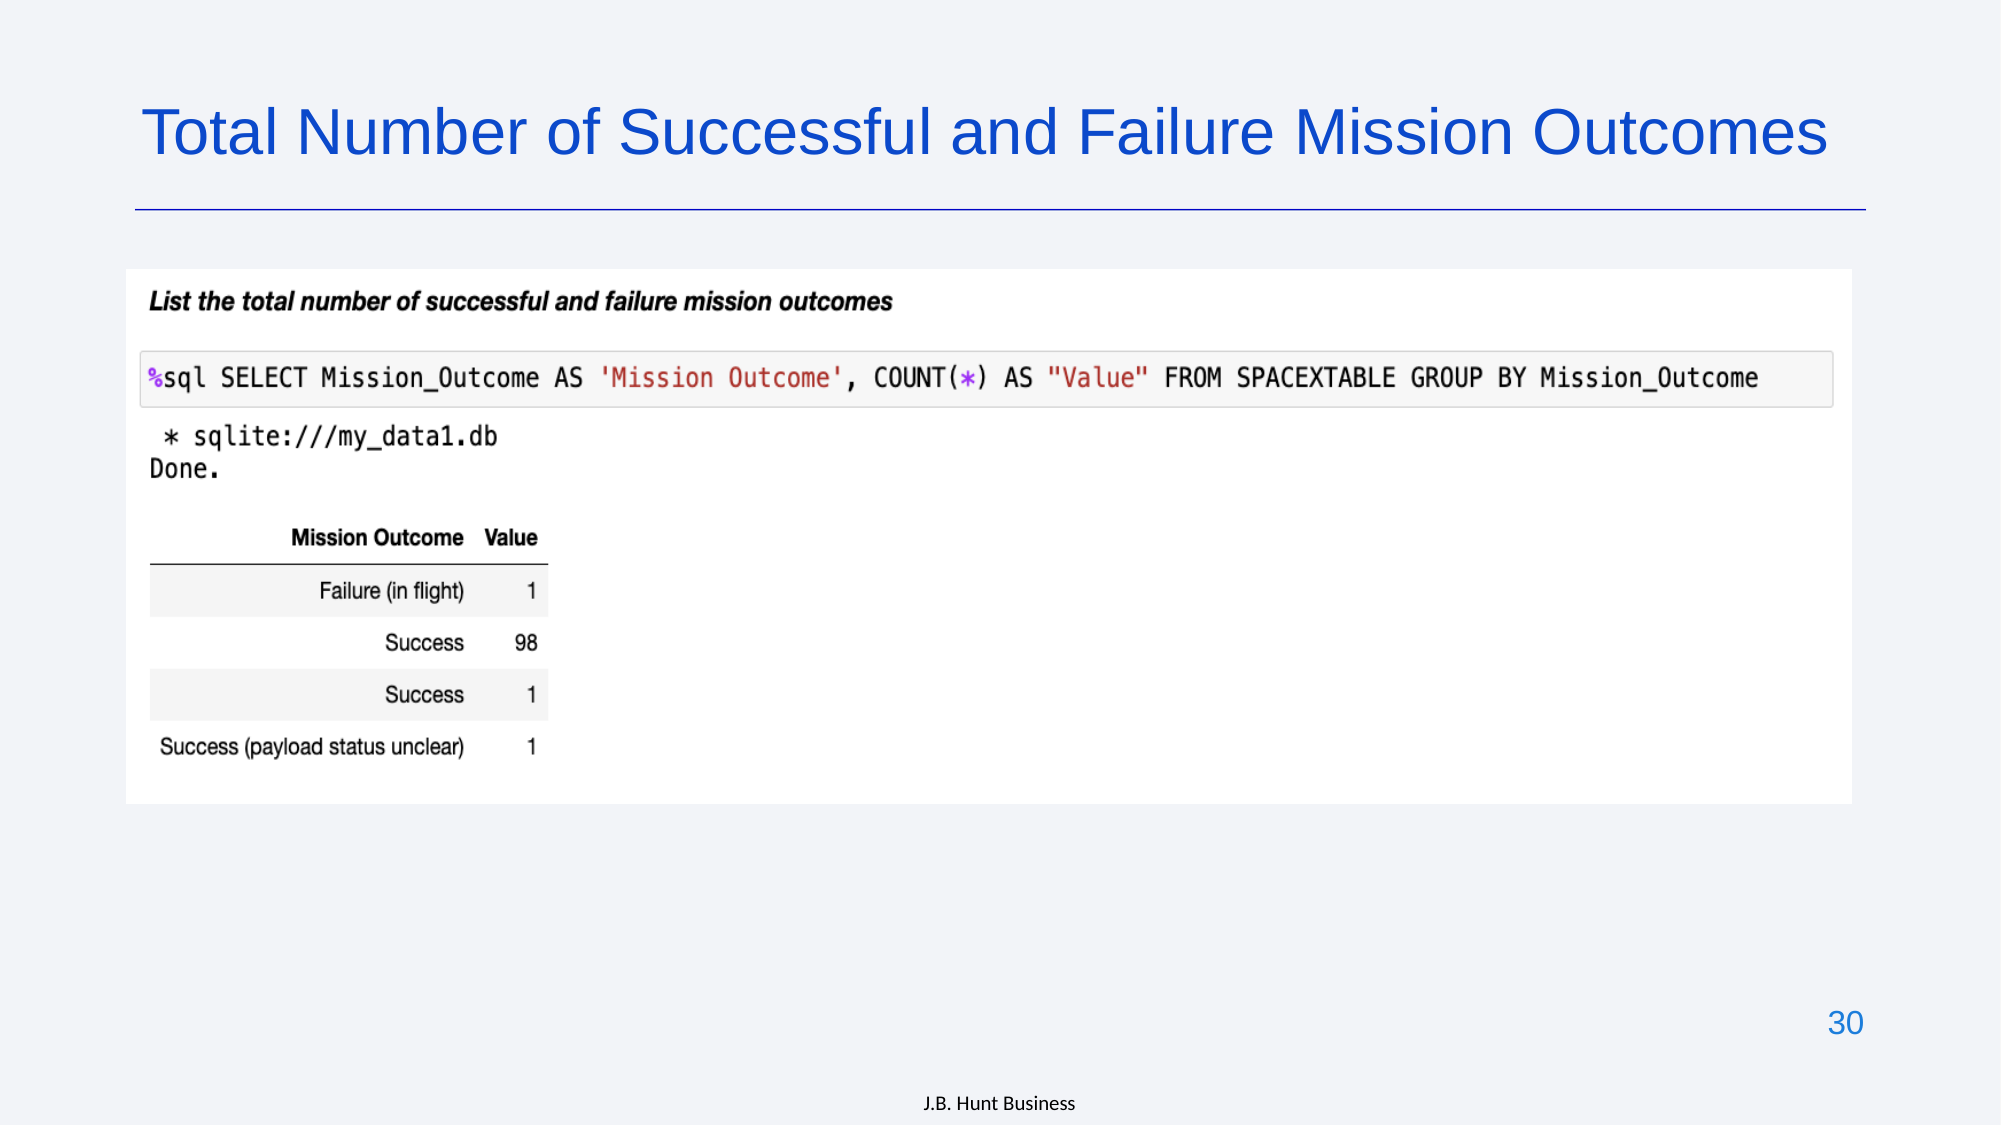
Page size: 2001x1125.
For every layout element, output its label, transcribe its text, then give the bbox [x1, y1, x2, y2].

text_box Total Number of Successful and Failure Mission Outcomes [126, 88, 1852, 179]
slide_number 30 [1429, 988, 1880, 1055]
picture [0, 0, 2001, 1125]
